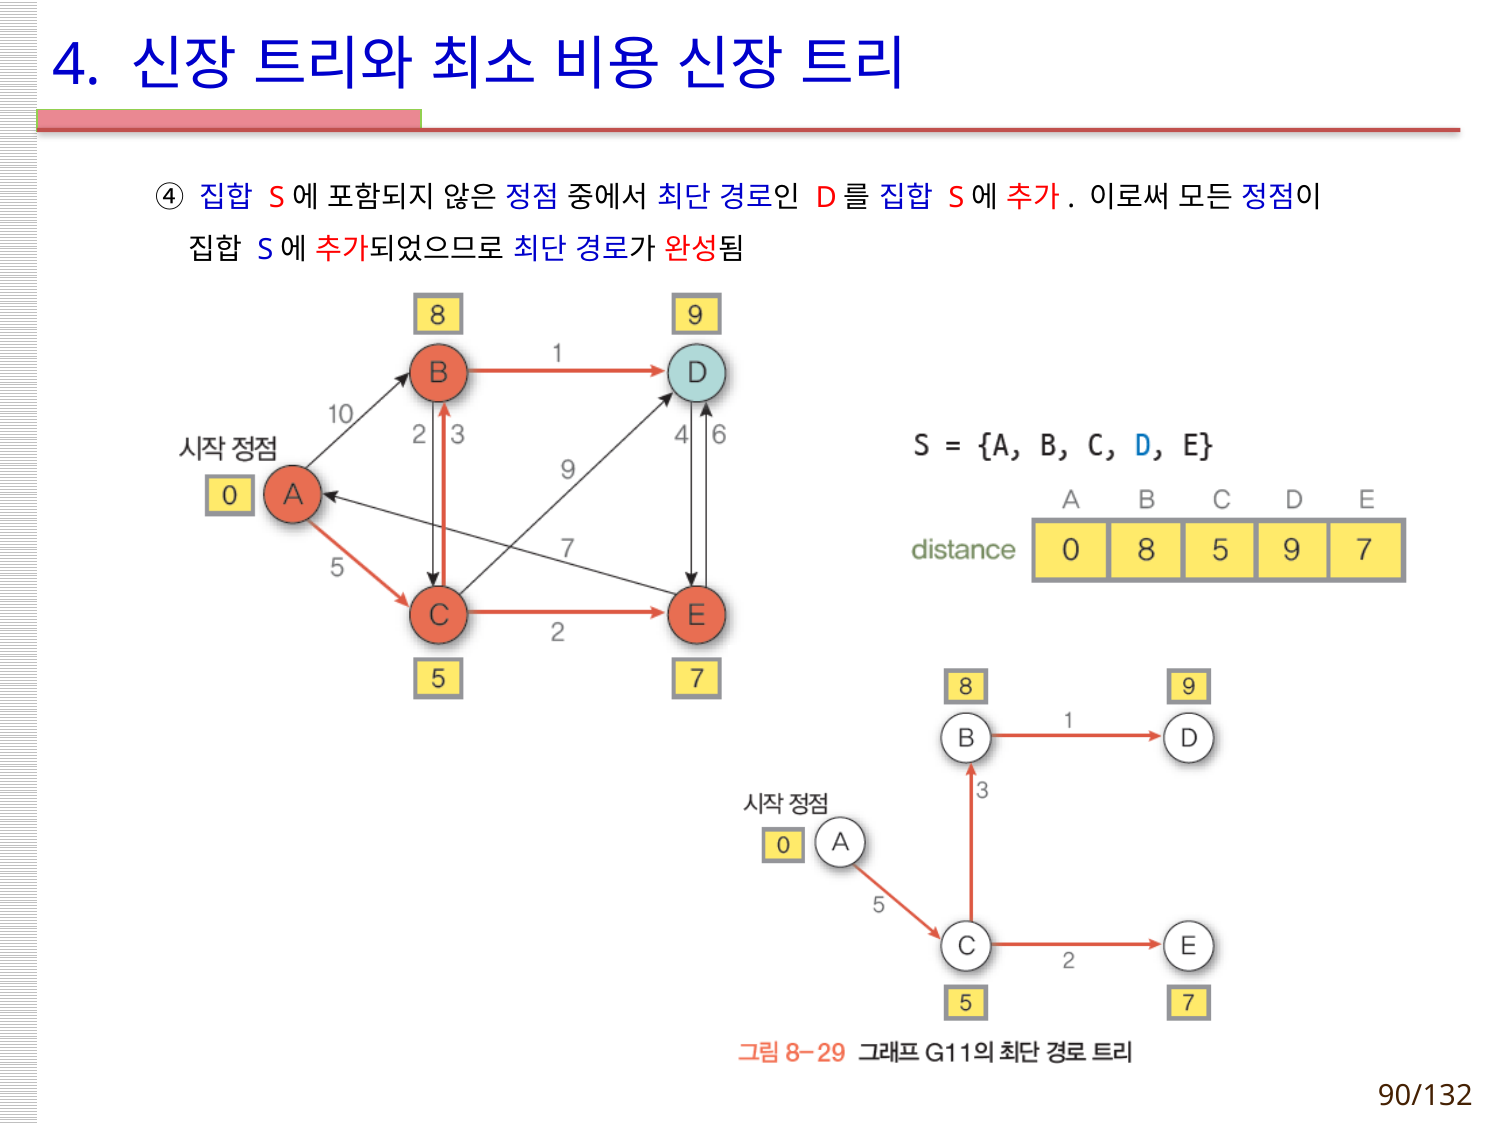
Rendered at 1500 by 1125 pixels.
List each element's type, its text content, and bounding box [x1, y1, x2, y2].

picture [173, 278, 1424, 1071]
list ④ 집합 S에 포함되지 않은 정점 중에서 최단 경로인 D를 집합 S에 추가. 이로써 모든 정점이 집합 S에 추가되었으므로 최단 경로가 완성됨 [37, 152, 1463, 1091]
title 4. 신장 트리와 최소 비용 신장 트리 [37, 13, 1424, 109]
